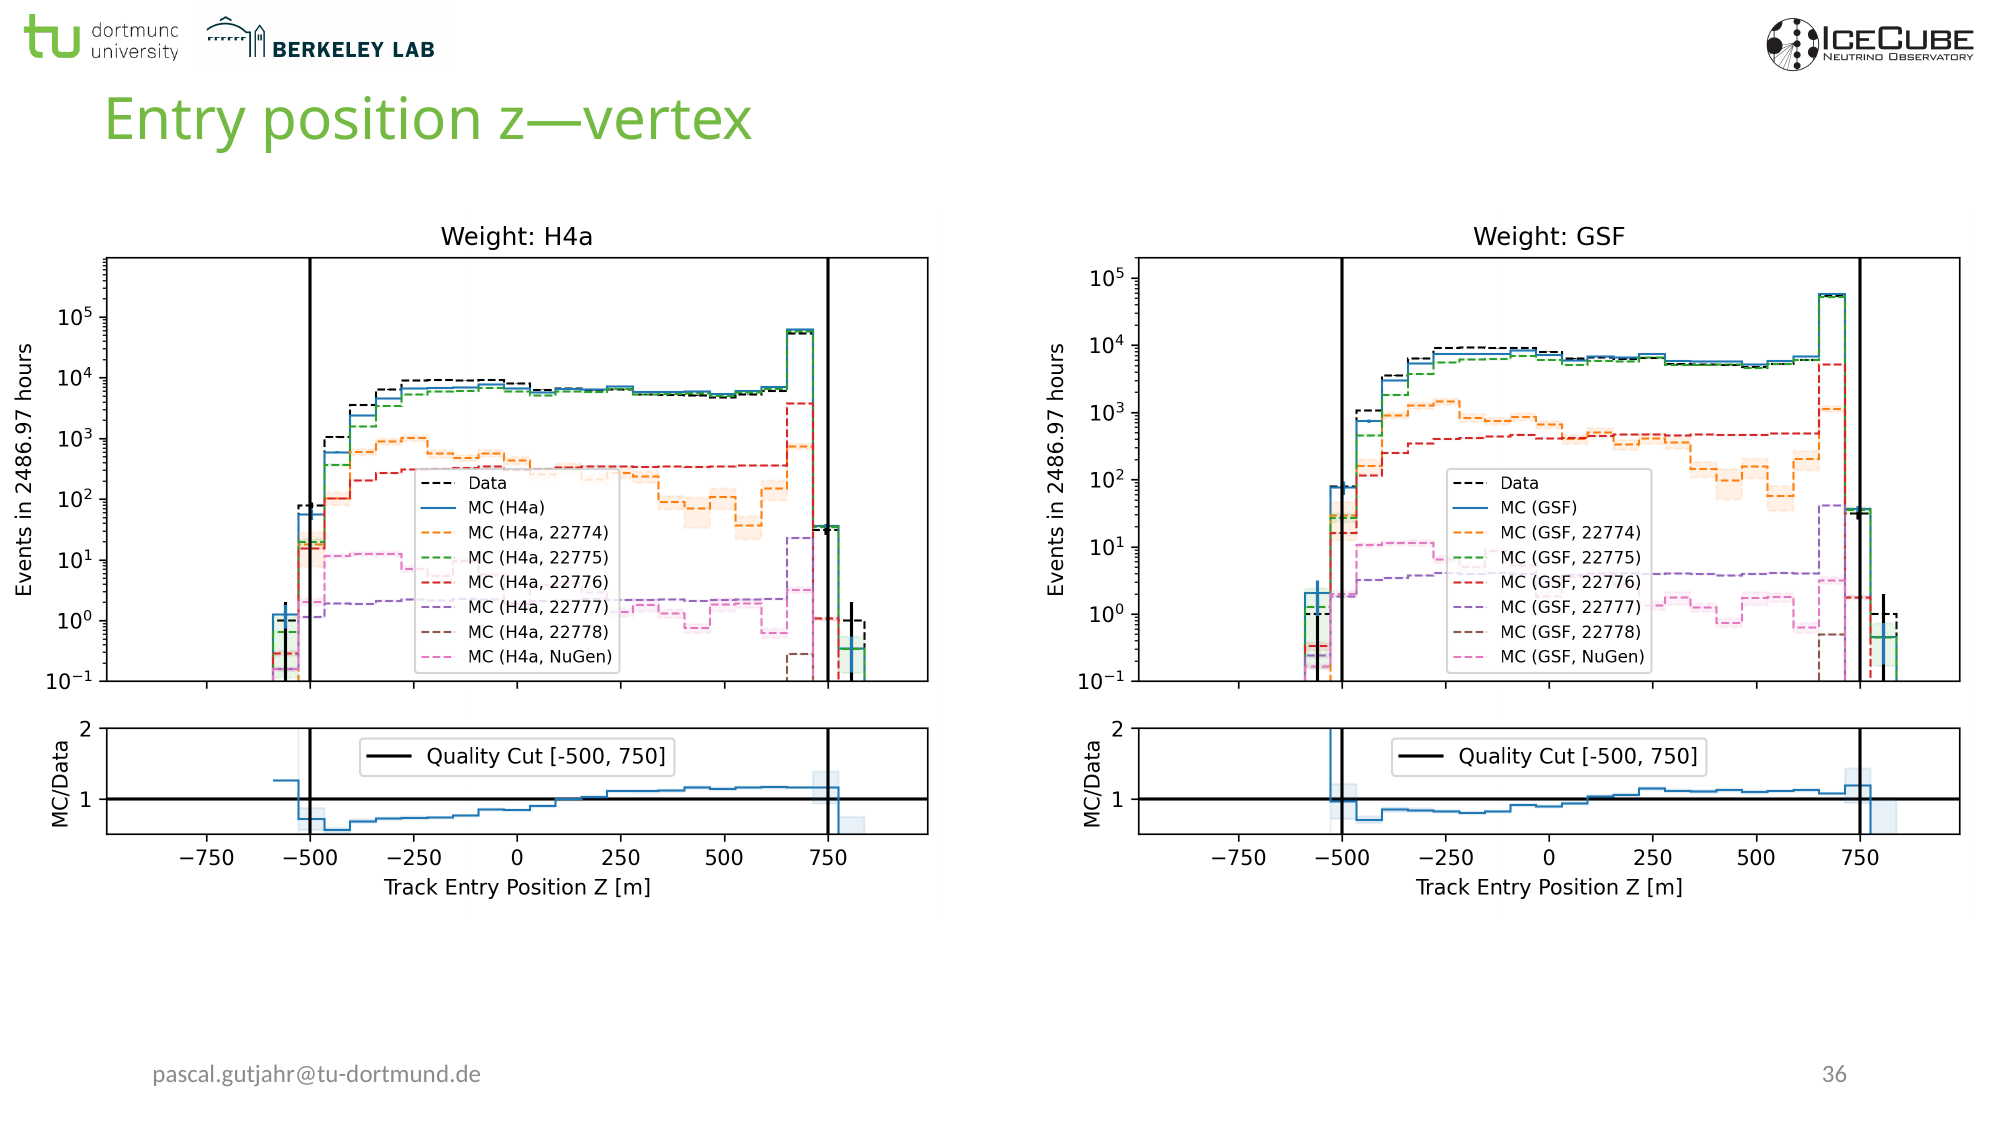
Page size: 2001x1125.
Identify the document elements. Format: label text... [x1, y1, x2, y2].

slide_number 36 [1412, 1042, 1863, 1103]
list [1032, 211, 1974, 914]
picture [0, 211, 942, 914]
picture [192, 1, 449, 59]
slide_number pascal.gutjahr@tu-dortmund.de [137, 1042, 588, 1103]
title Entry position z—vertex [88, 59, 1977, 182]
